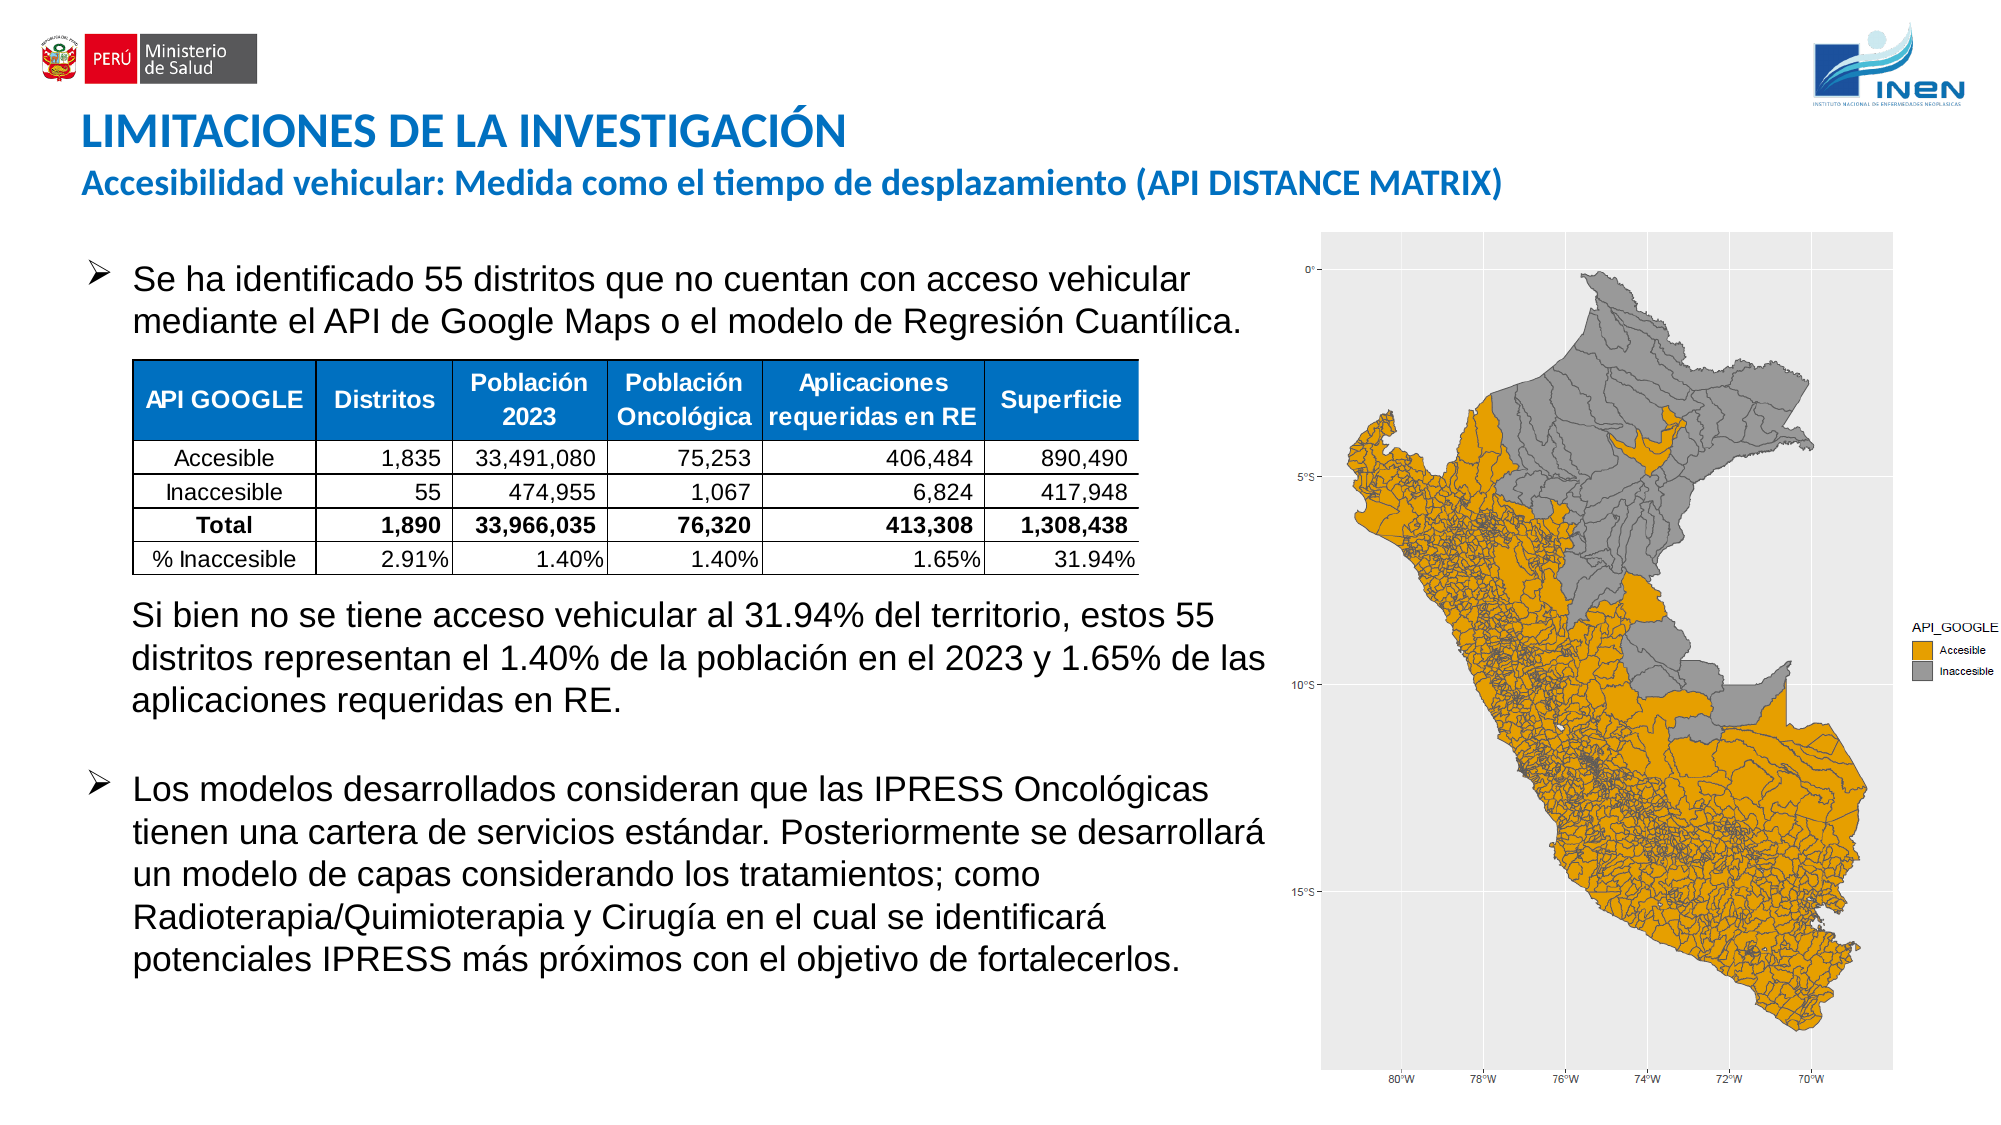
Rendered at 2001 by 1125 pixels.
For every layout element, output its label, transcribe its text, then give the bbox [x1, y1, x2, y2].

picture [27, 27, 263, 91]
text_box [131, 359, 1141, 577]
text_box Si bien no se tiene acceso vehicular al 31.94% del territorio, estos 55 distritos representan el 1.40% de la población en el 2023 y 1.65% de las aplicaciones requeridas en RE. [116, 585, 1291, 728]
text_box LIMITACIONES DE LA INVESTIGACIÓN Accesibilidad vehicular: Medida como el tiempo de desplazamiento (API DISTANCE MATRIX) [66, 90, 1520, 210]
picture [1291, 228, 2000, 1086]
text_box Se ha identificado 55 distritos que no cuentan con acceso vehicular mediante el API de Google Maps o el modelo de Regresión Cuantílica. Los modelos desarrollados consideran que las IPRESS Oncológicas tienen una cartera de servicios estándar. Posteriormente se desarrollará un modelo de capas considerando los tratamientos; como Radioterapia/Quimioterapia y Cirugía en el cual se identificará potenciales IPRESS más próximos con el objetivo de fortalecerlos. [70, 248, 1291, 987]
picture [1811, 22, 1966, 108]
